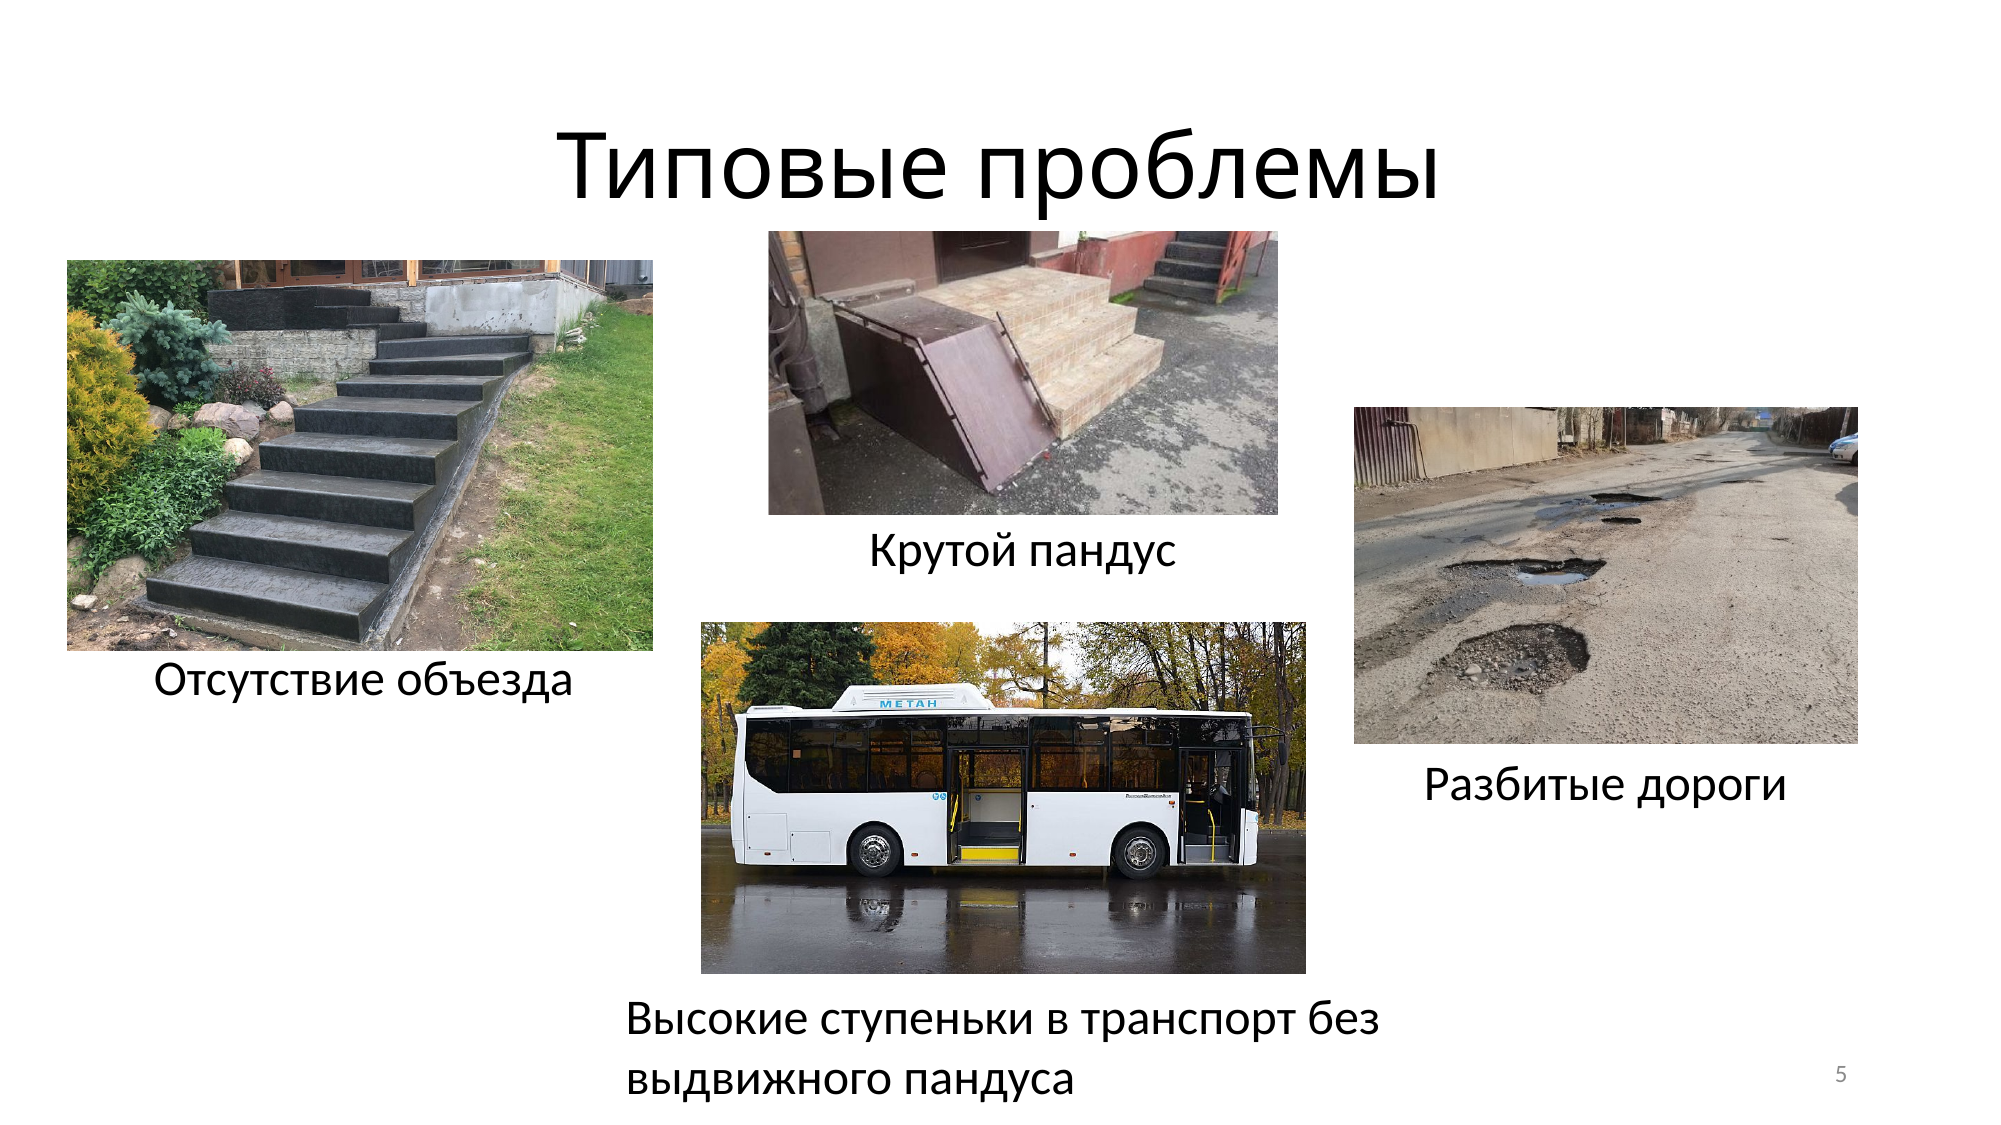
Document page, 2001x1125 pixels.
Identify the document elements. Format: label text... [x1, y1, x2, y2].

picture [66, 260, 653, 651]
text_box Отсутствие объезда [139, 651, 590, 714]
text_box Высокие ступеньки в транспорт без выдвижного пандуса [610, 976, 1396, 1112]
text_box Разбитые дороги [1408, 744, 1803, 819]
picture [767, 231, 1279, 515]
picture [701, 622, 1306, 974]
text_box Крутой пандус [854, 515, 1192, 584]
slide_number 5 [1412, 1042, 1863, 1103]
title Типовые проблемы [137, 59, 1863, 278]
picture [1354, 407, 1858, 744]
